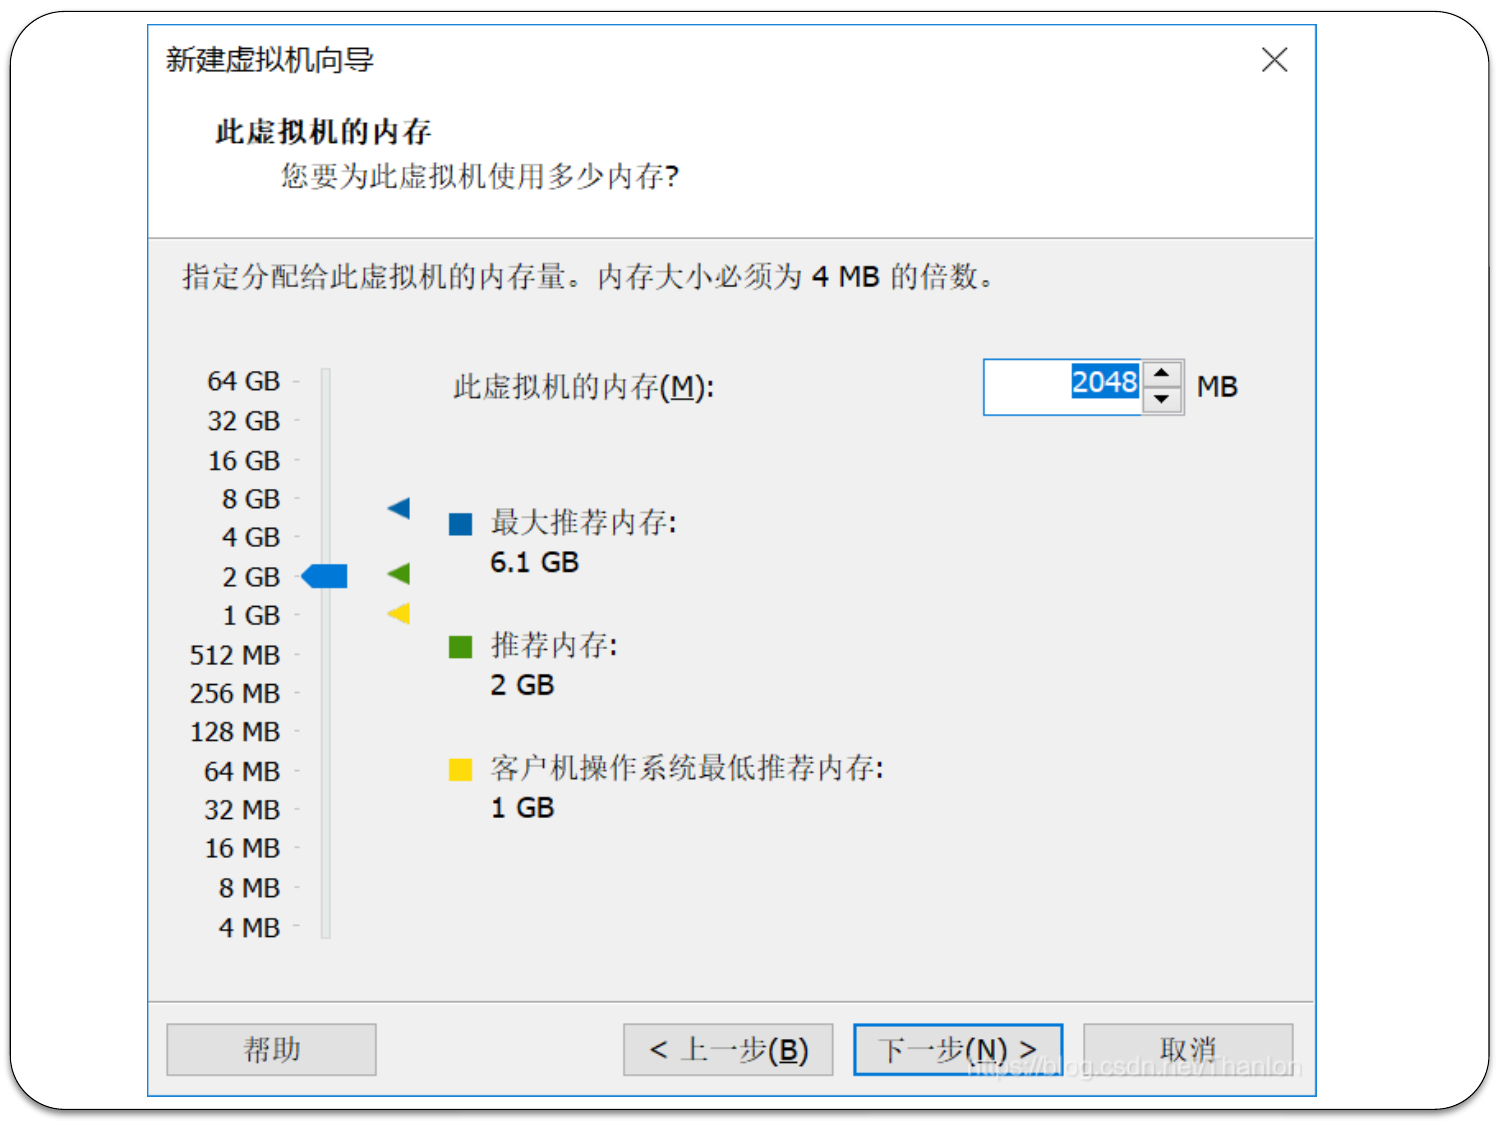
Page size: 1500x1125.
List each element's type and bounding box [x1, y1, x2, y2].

picture [147, 24, 1318, 1097]
